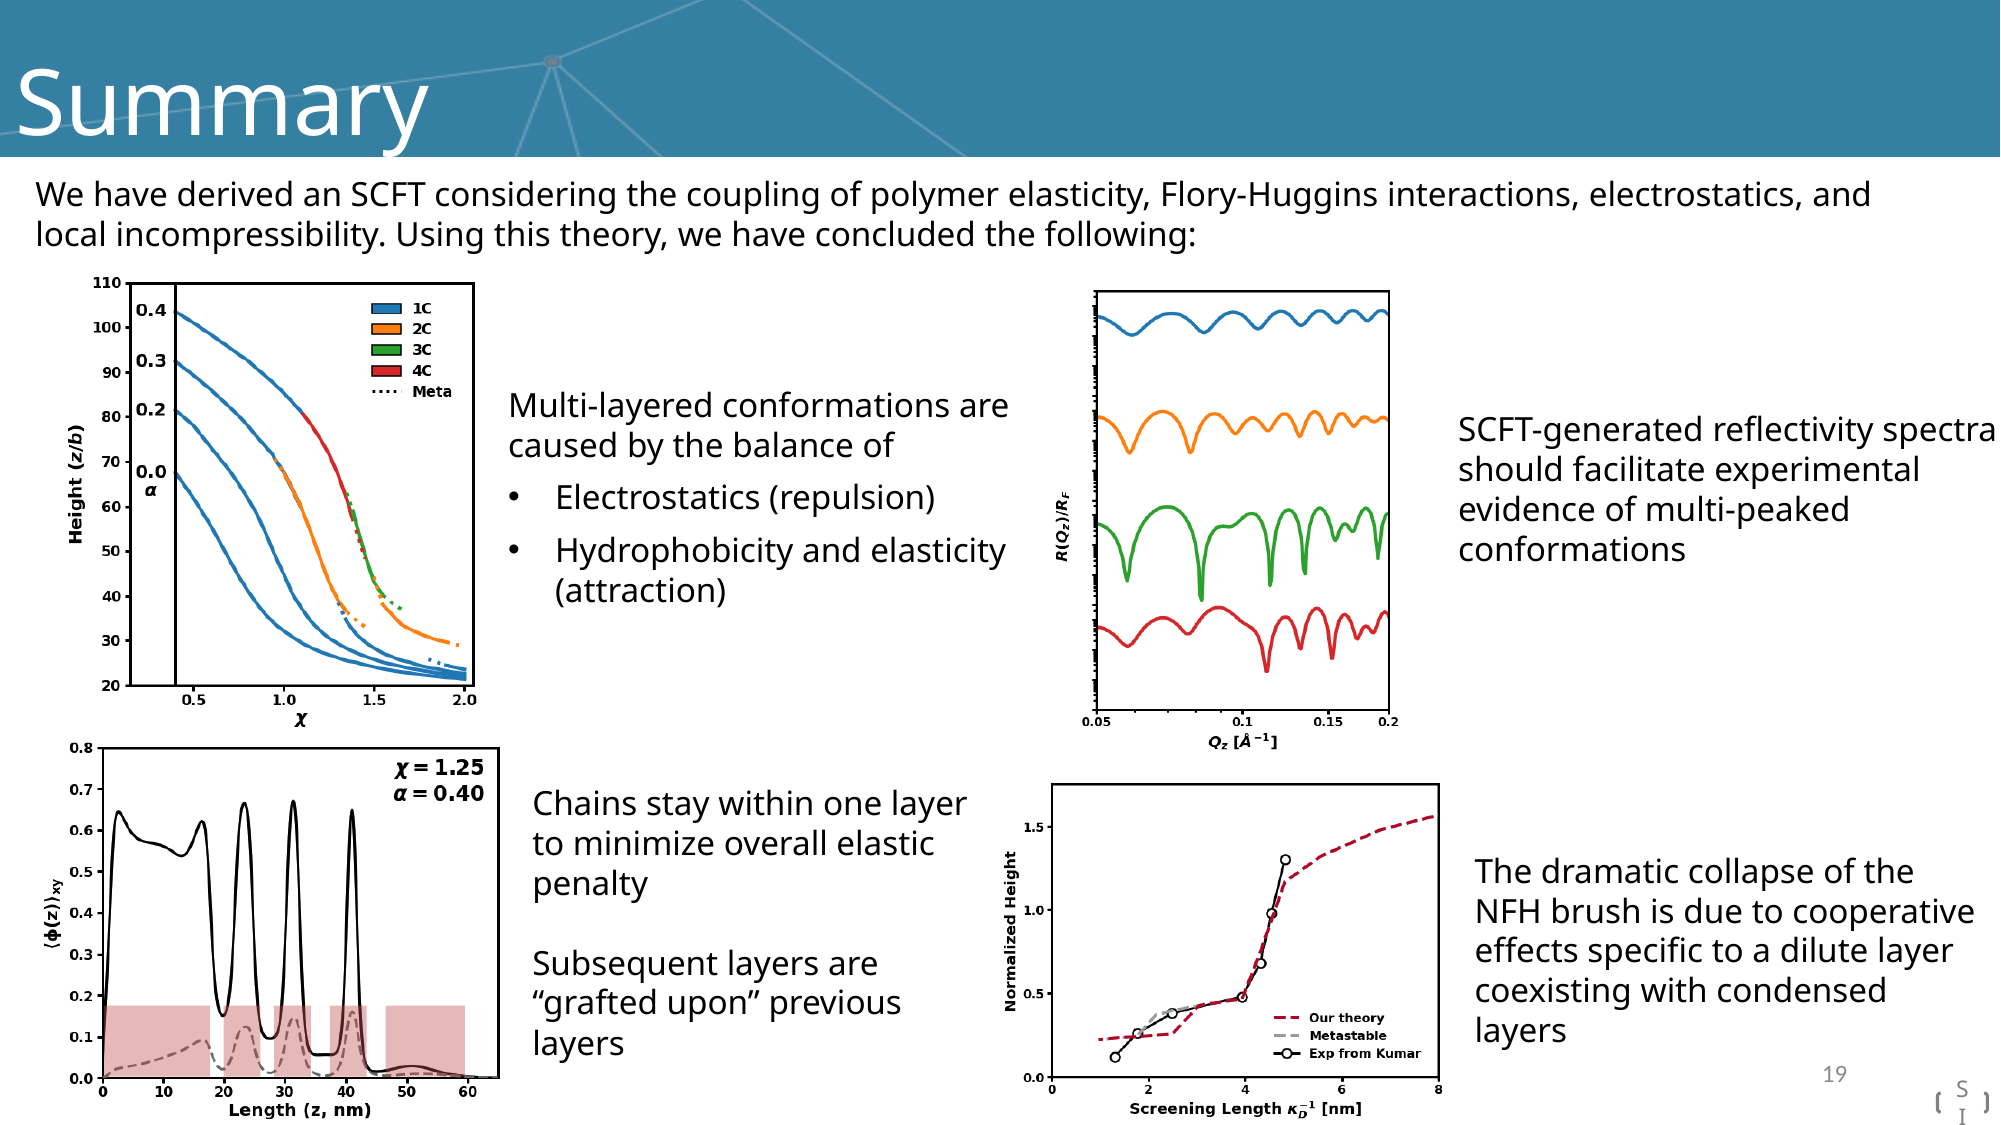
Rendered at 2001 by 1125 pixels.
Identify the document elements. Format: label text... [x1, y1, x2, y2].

picture [60, 272, 488, 736]
text_box Chains stay within one layer to minimize overall elastic penalty Subsequent layers are “grafted upon” previous layers [517, 774, 988, 1069]
text_box The dramatic collapse of the NFH brush is due to cooperative effects specific to a dilute layer coexisting with condensed layers [1459, 842, 2000, 1057]
slide_number 19 [1448, 1042, 1863, 1103]
text_box SCFT-generated reflectivity spectra should facilitate experimental evidence of multi-peaked conformations [1443, 400, 2000, 576]
text_box We have derived an SCFT considering the coupling of polymer elasticity, Flory-Huggins interactions, electrostatics, and local incompressibility. Using this theory, we have concluded the following: [20, 165, 1921, 261]
picture [1049, 286, 1399, 756]
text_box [37, 736, 506, 1125]
title Summary [0, 23, 1725, 155]
picture [999, 779, 1448, 1125]
text_box Multi-layered conformations are caused by the balance of Electrostatics (repulsion) Hydrophobicity and elasticity (attraction) [493, 376, 1044, 617]
